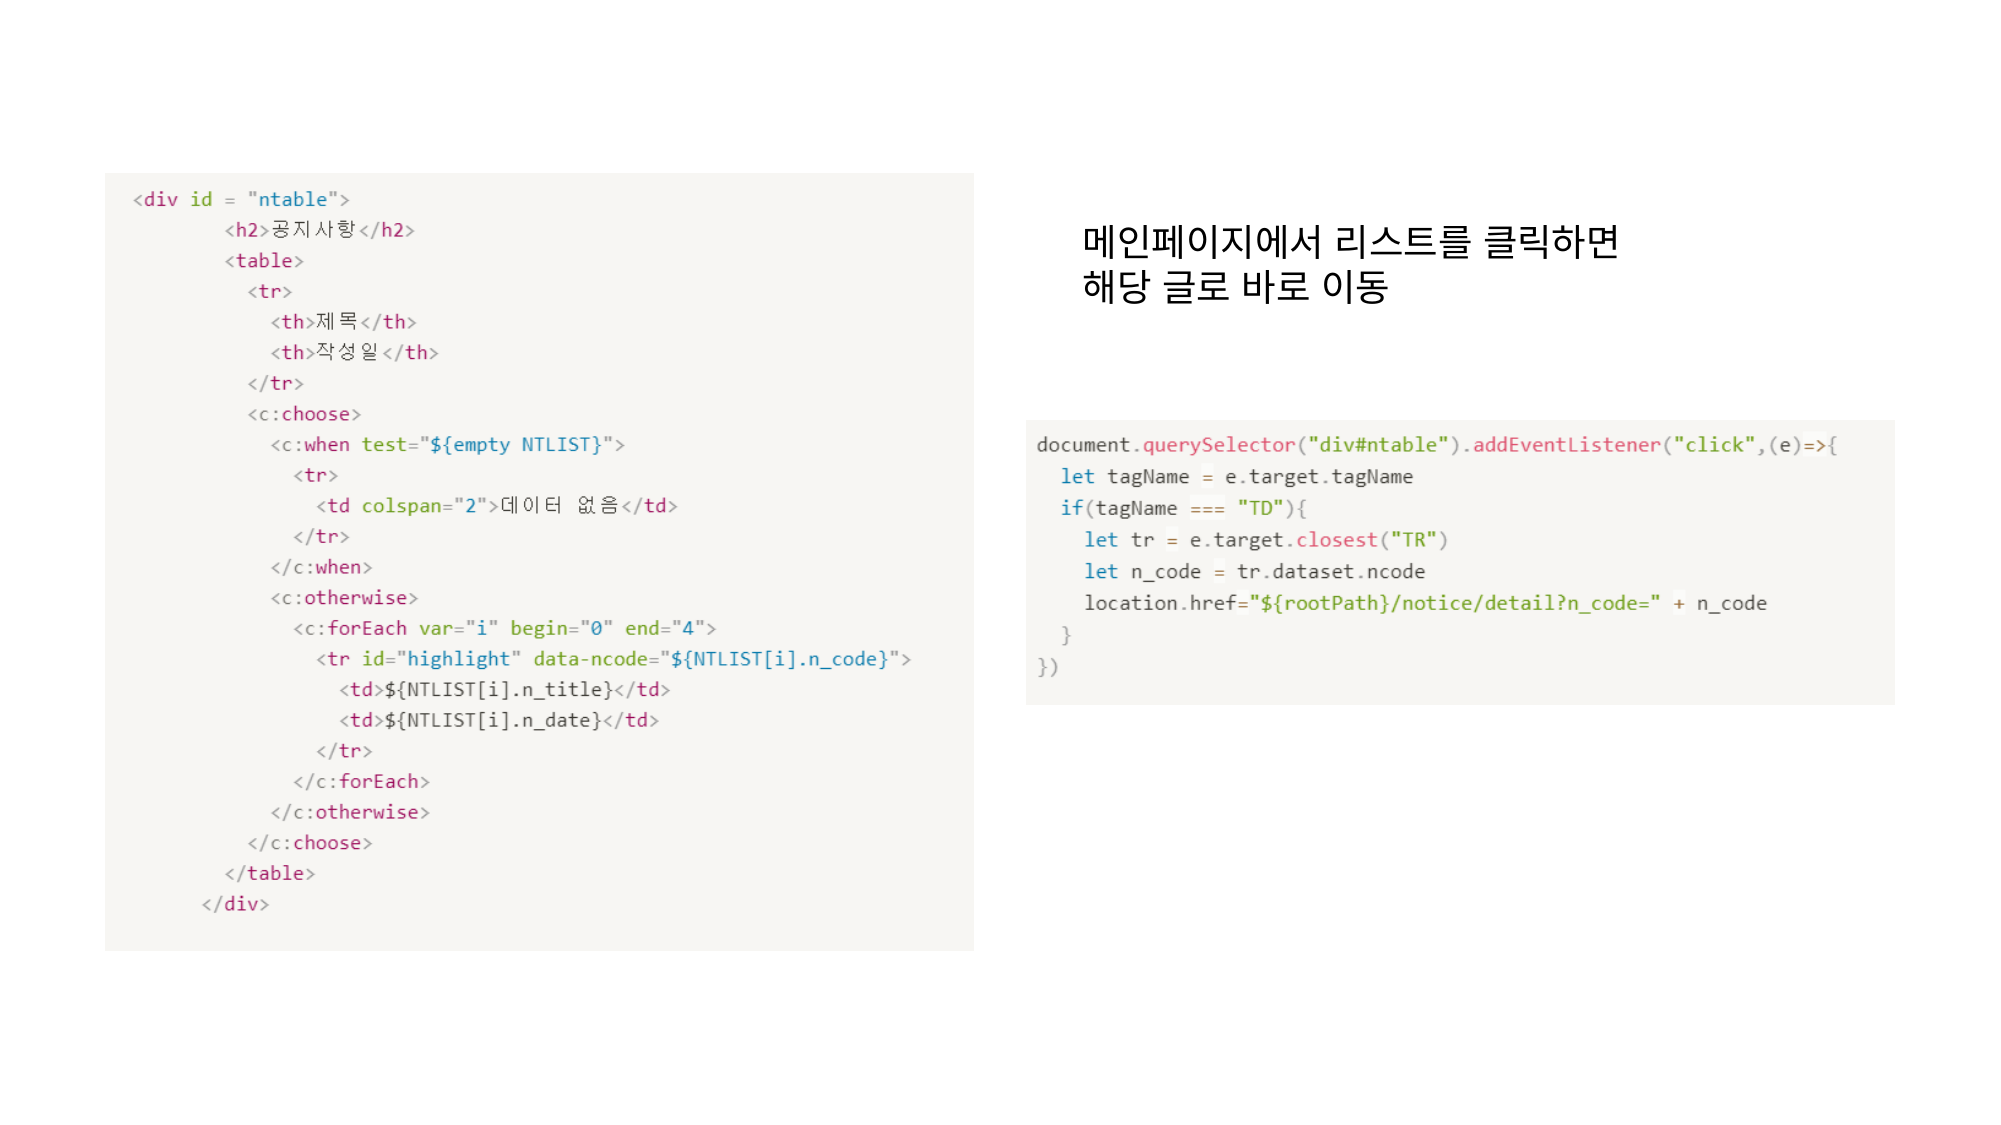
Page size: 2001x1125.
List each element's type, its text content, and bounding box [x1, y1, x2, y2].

picture [105, 173, 974, 951]
text_box 메인페이지에서 리스트를 클릭하면 해당 글로 바로 이동 [1068, 212, 1702, 317]
picture [1026, 420, 1895, 705]
